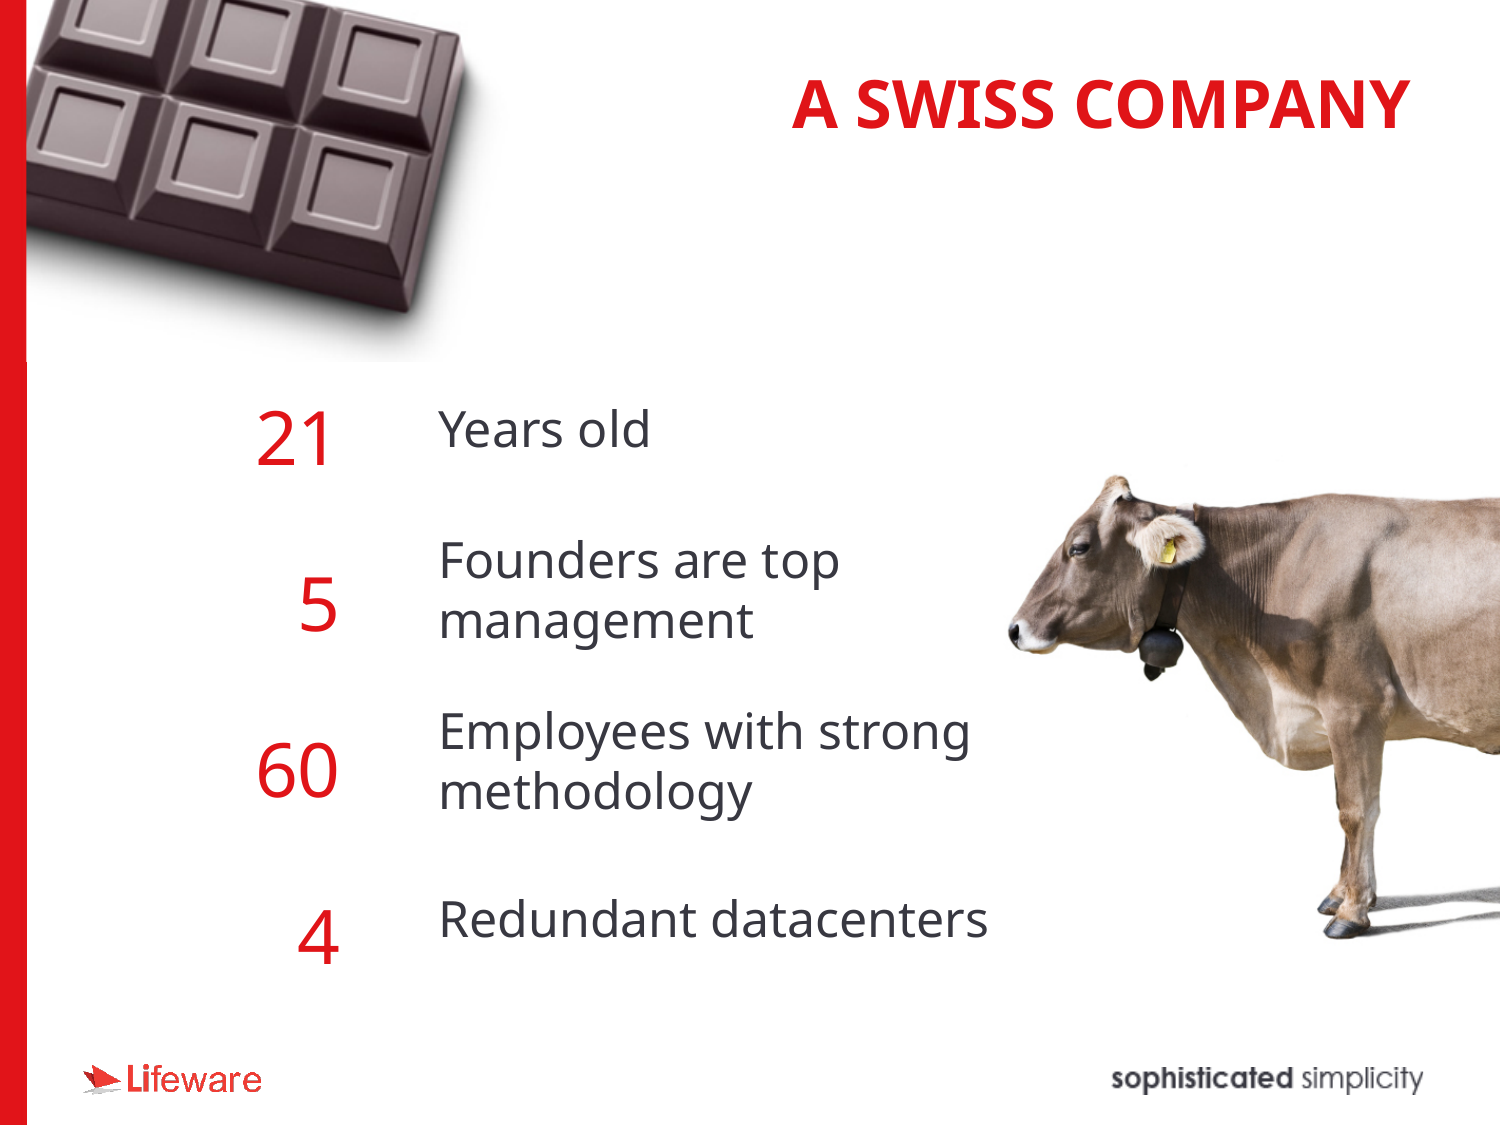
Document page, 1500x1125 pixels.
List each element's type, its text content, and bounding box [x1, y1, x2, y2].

text_box Years old [423, 390, 789, 465]
picture [0, 0, 547, 1125]
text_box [423, 520, 1046, 956]
picture [78, 1011, 269, 1125]
text_box 21 5 60 4 [135, 370, 356, 1068]
picture [974, 385, 1500, 980]
picture [1110, 1067, 1424, 1095]
title A SWISS COMPANY [550, 42, 1427, 162]
